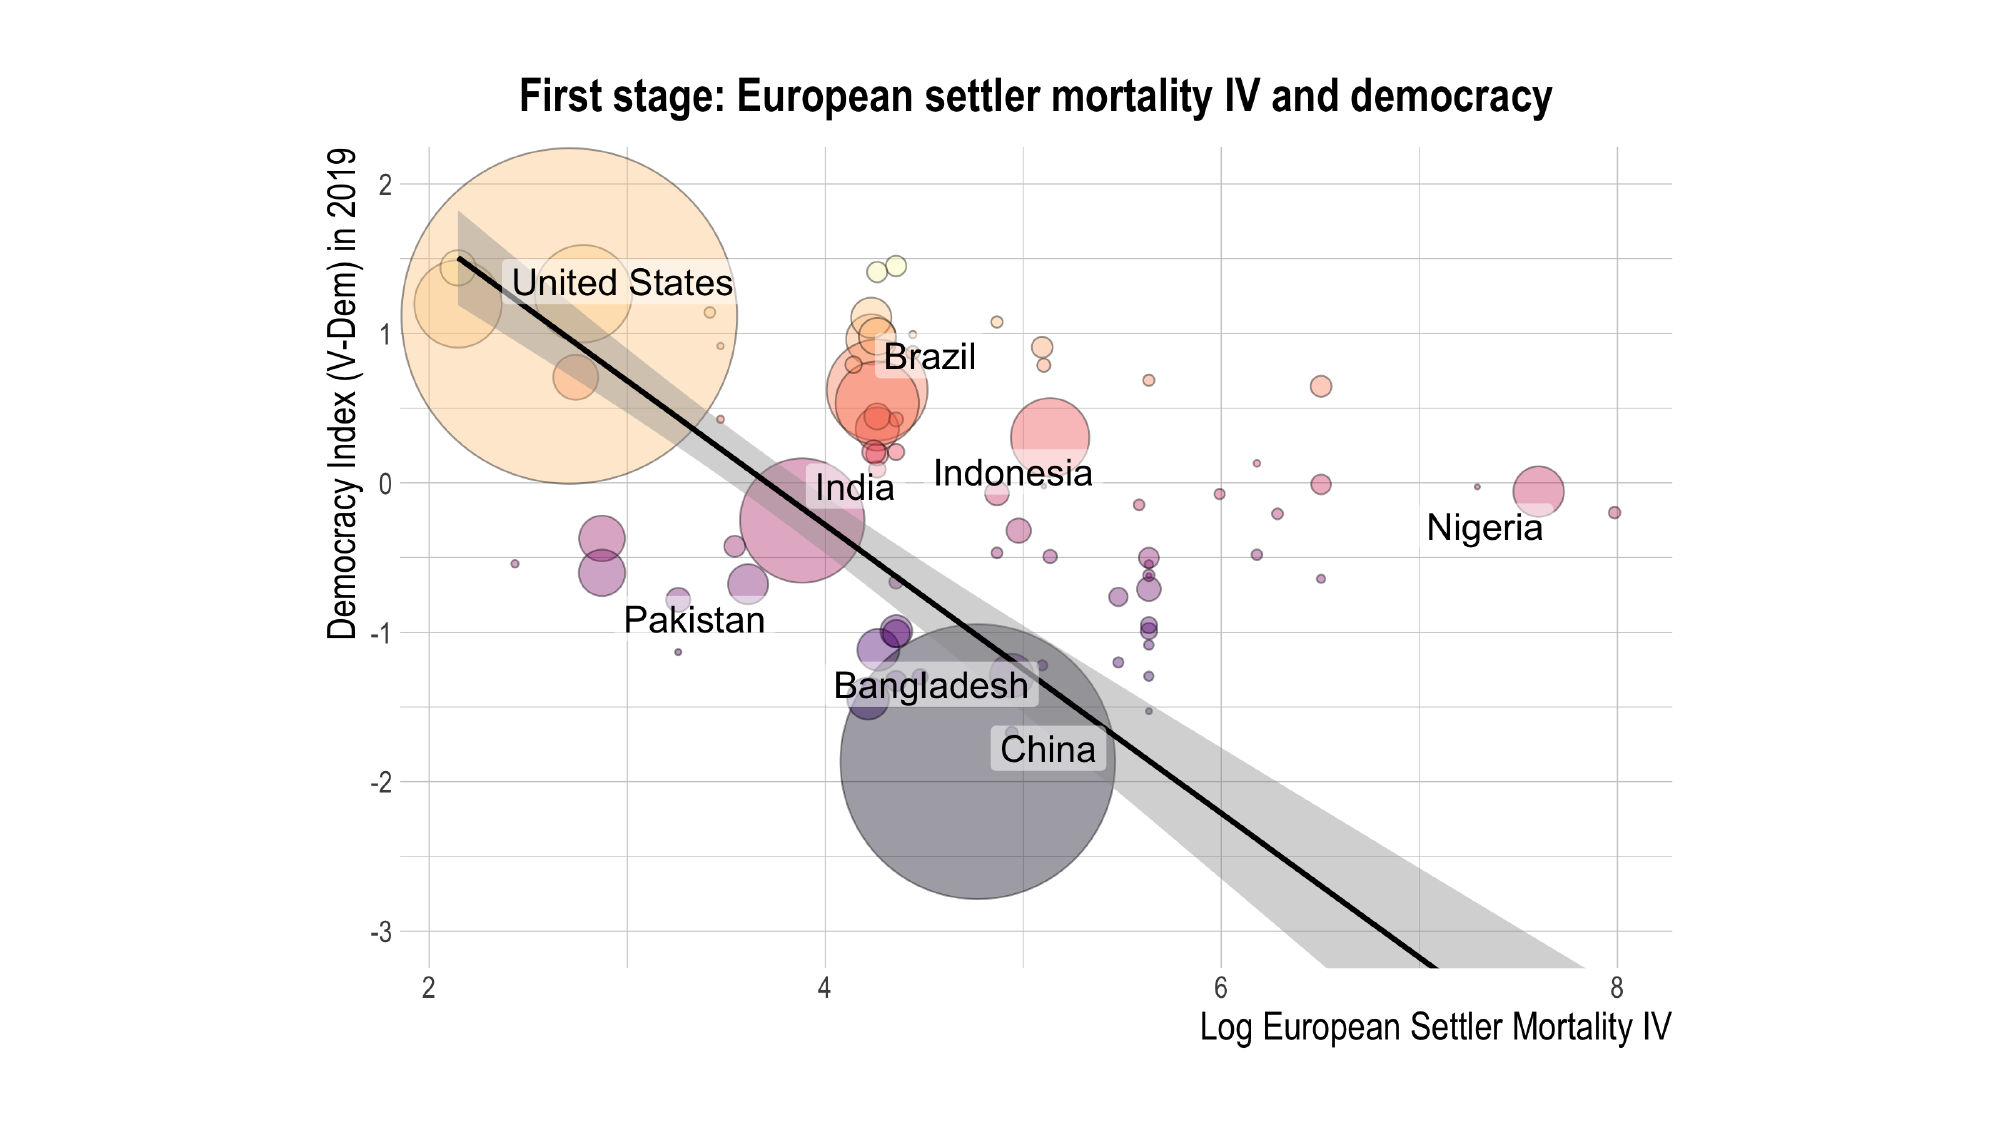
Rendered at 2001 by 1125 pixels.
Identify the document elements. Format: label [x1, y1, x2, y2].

picture [249, 0, 1750, 1125]
